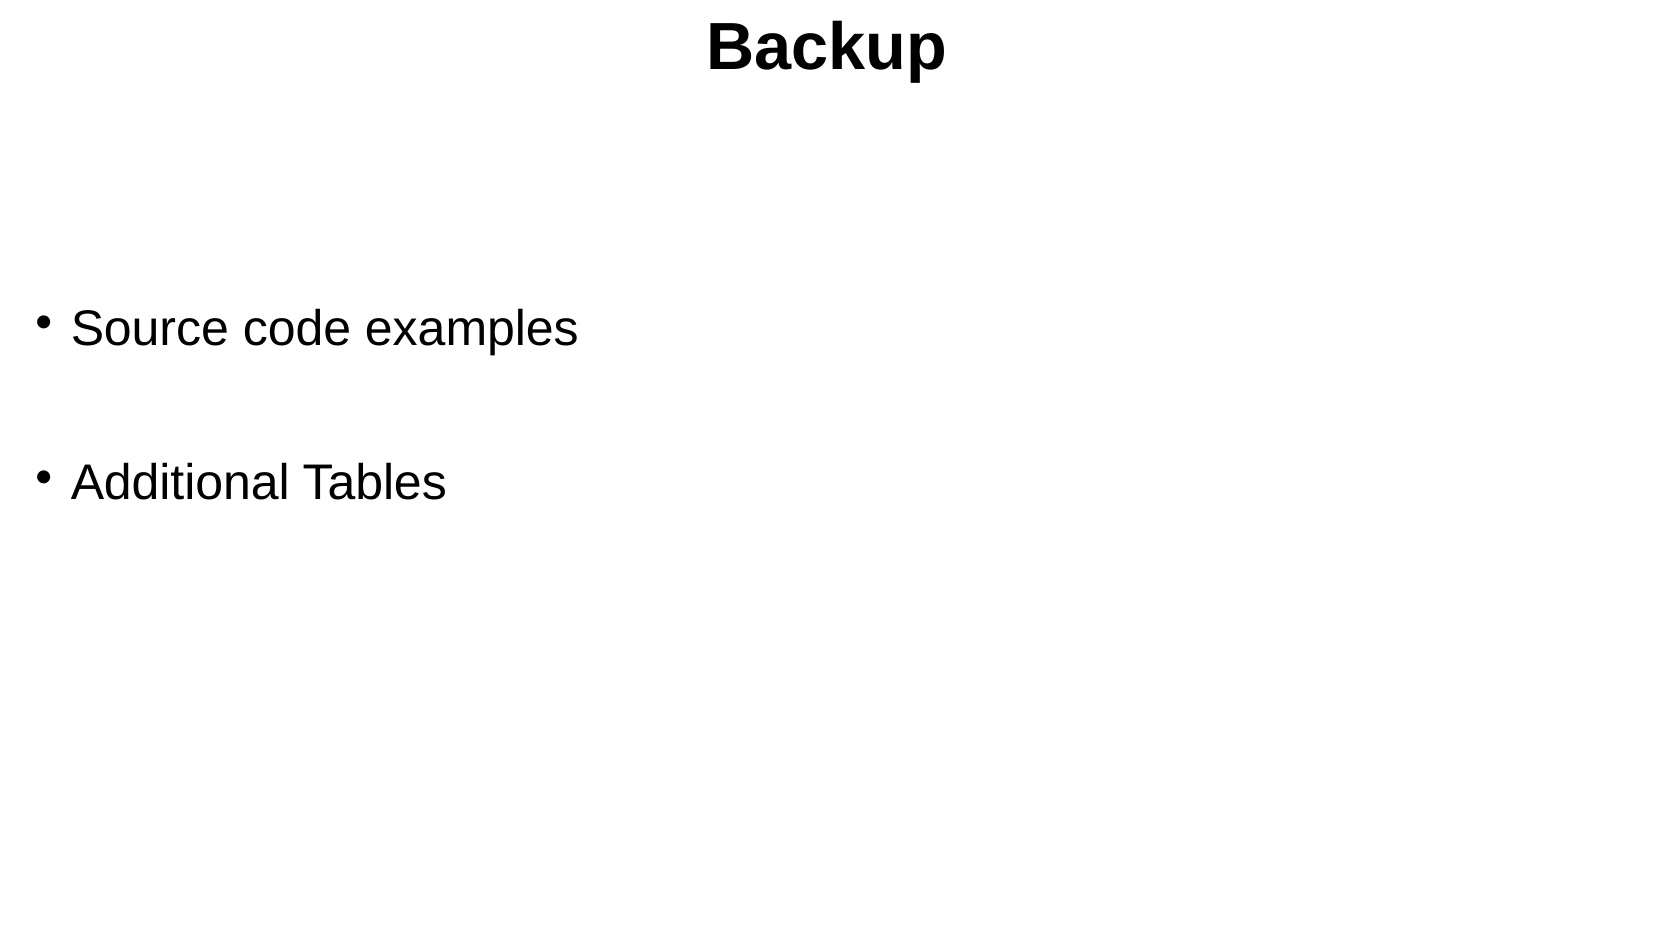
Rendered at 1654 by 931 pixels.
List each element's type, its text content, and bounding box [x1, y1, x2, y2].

text_box Source code examples Additional Tables [35, 295, 1618, 510]
text_box Backup [0, 3, 1654, 83]
